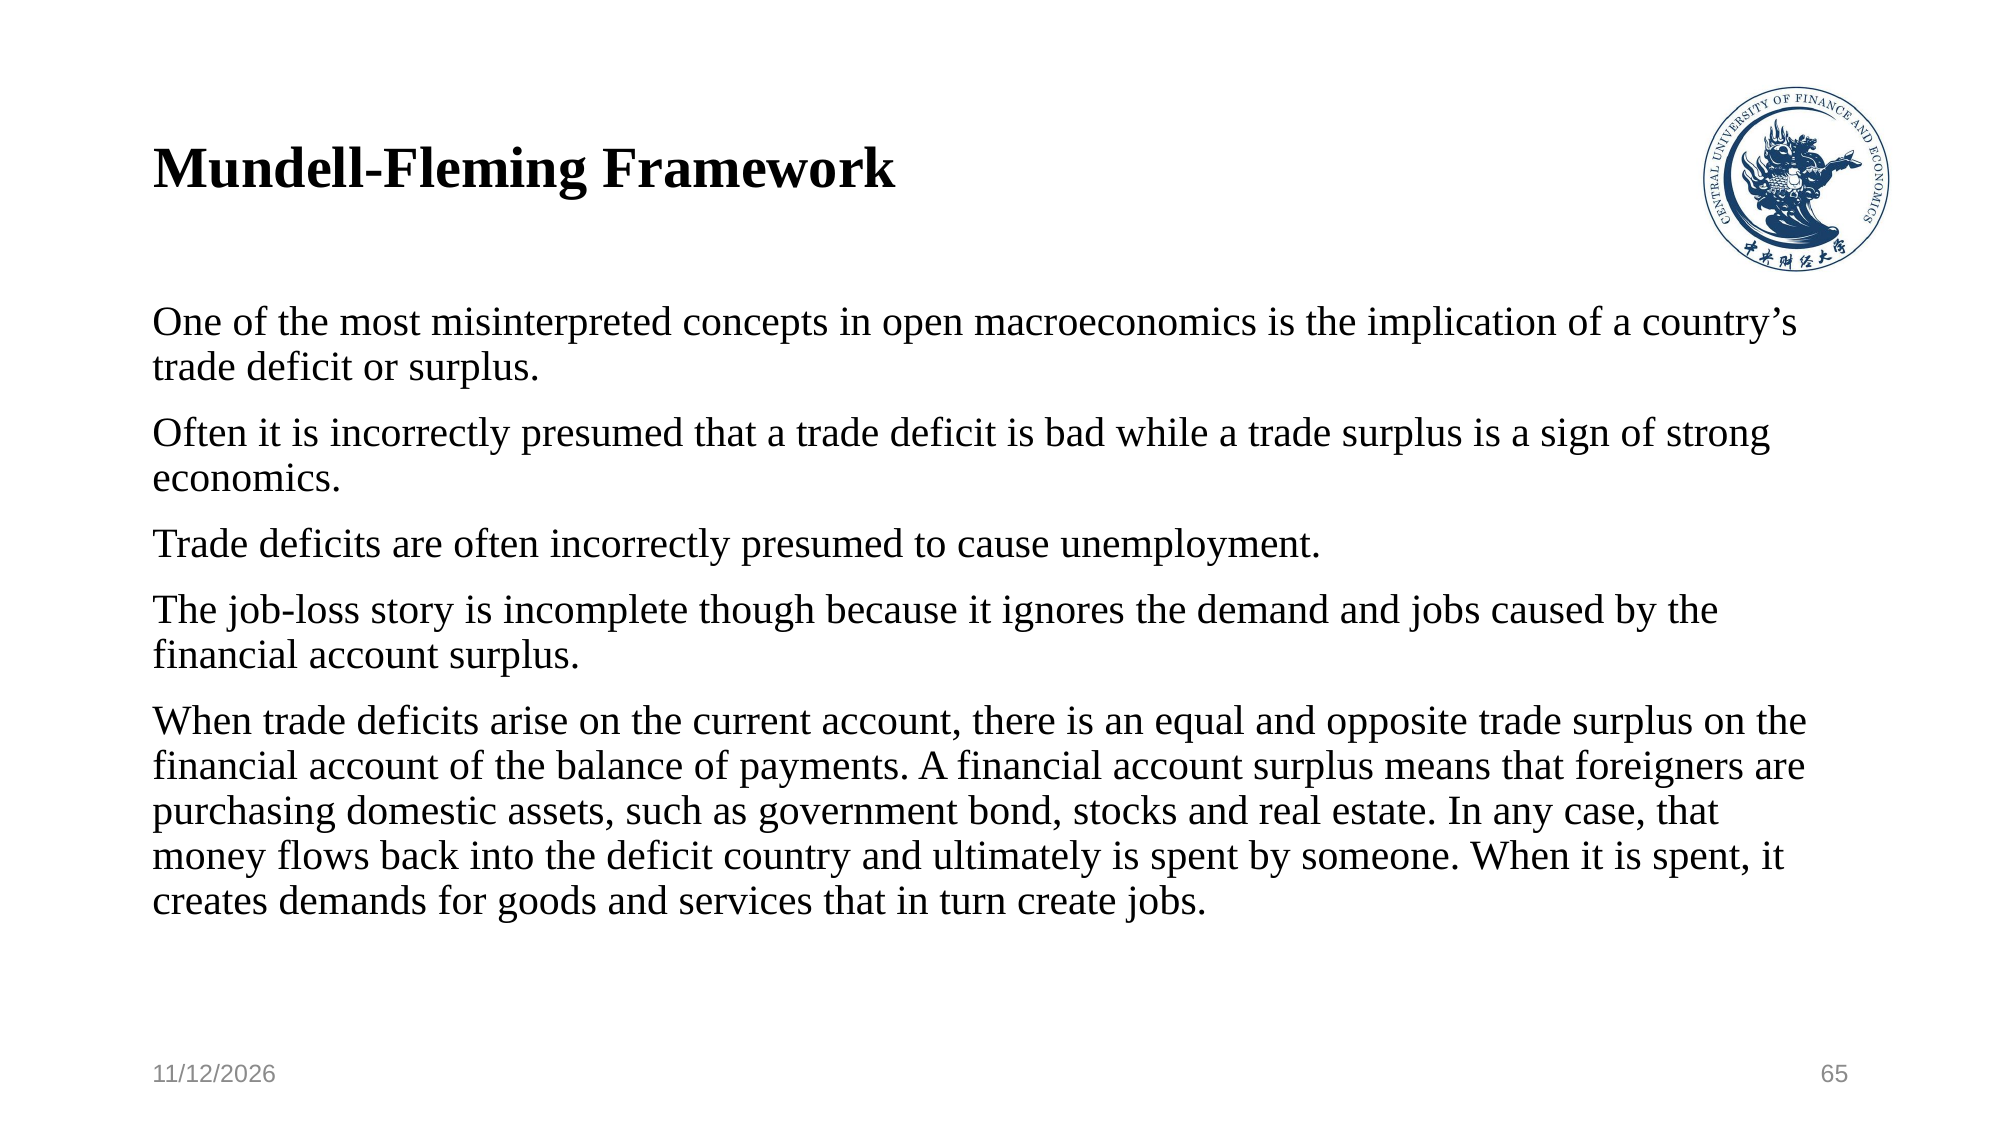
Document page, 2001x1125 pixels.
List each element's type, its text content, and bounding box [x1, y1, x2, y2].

picture [1615, 52, 1980, 307]
list One of the most misinterpreted concepts in open macroeconomics is the implication of a country’s trade deficit or surplus. Often it is incorrectly presumed that a trade deficit is bad while a trade surplus is a sign of strong economics. Trade deficits are often incorrectly presumed to cause unemployment. The job-loss story is incomplete though because it ignores the demand and jobs caused by the financial account surplus. When trade deficits arise on the current account, there is an equal and opposite trade surplus on the financial account of the balance of payments. A financial account surplus means that foreigners are purchasing domestic assets, such as government bond, stocks and real estate. In any case, that money flows back into the deficit country and ultimately is spent by someone. When it is spent, it creates demands for goods and services that in turn create jobs. [137, 292, 1863, 1006]
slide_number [137, 1042, 588, 1103]
title Mundell-Fleming Framework [138, 60, 1864, 278]
slide_number 65 [1413, 1042, 1864, 1103]
